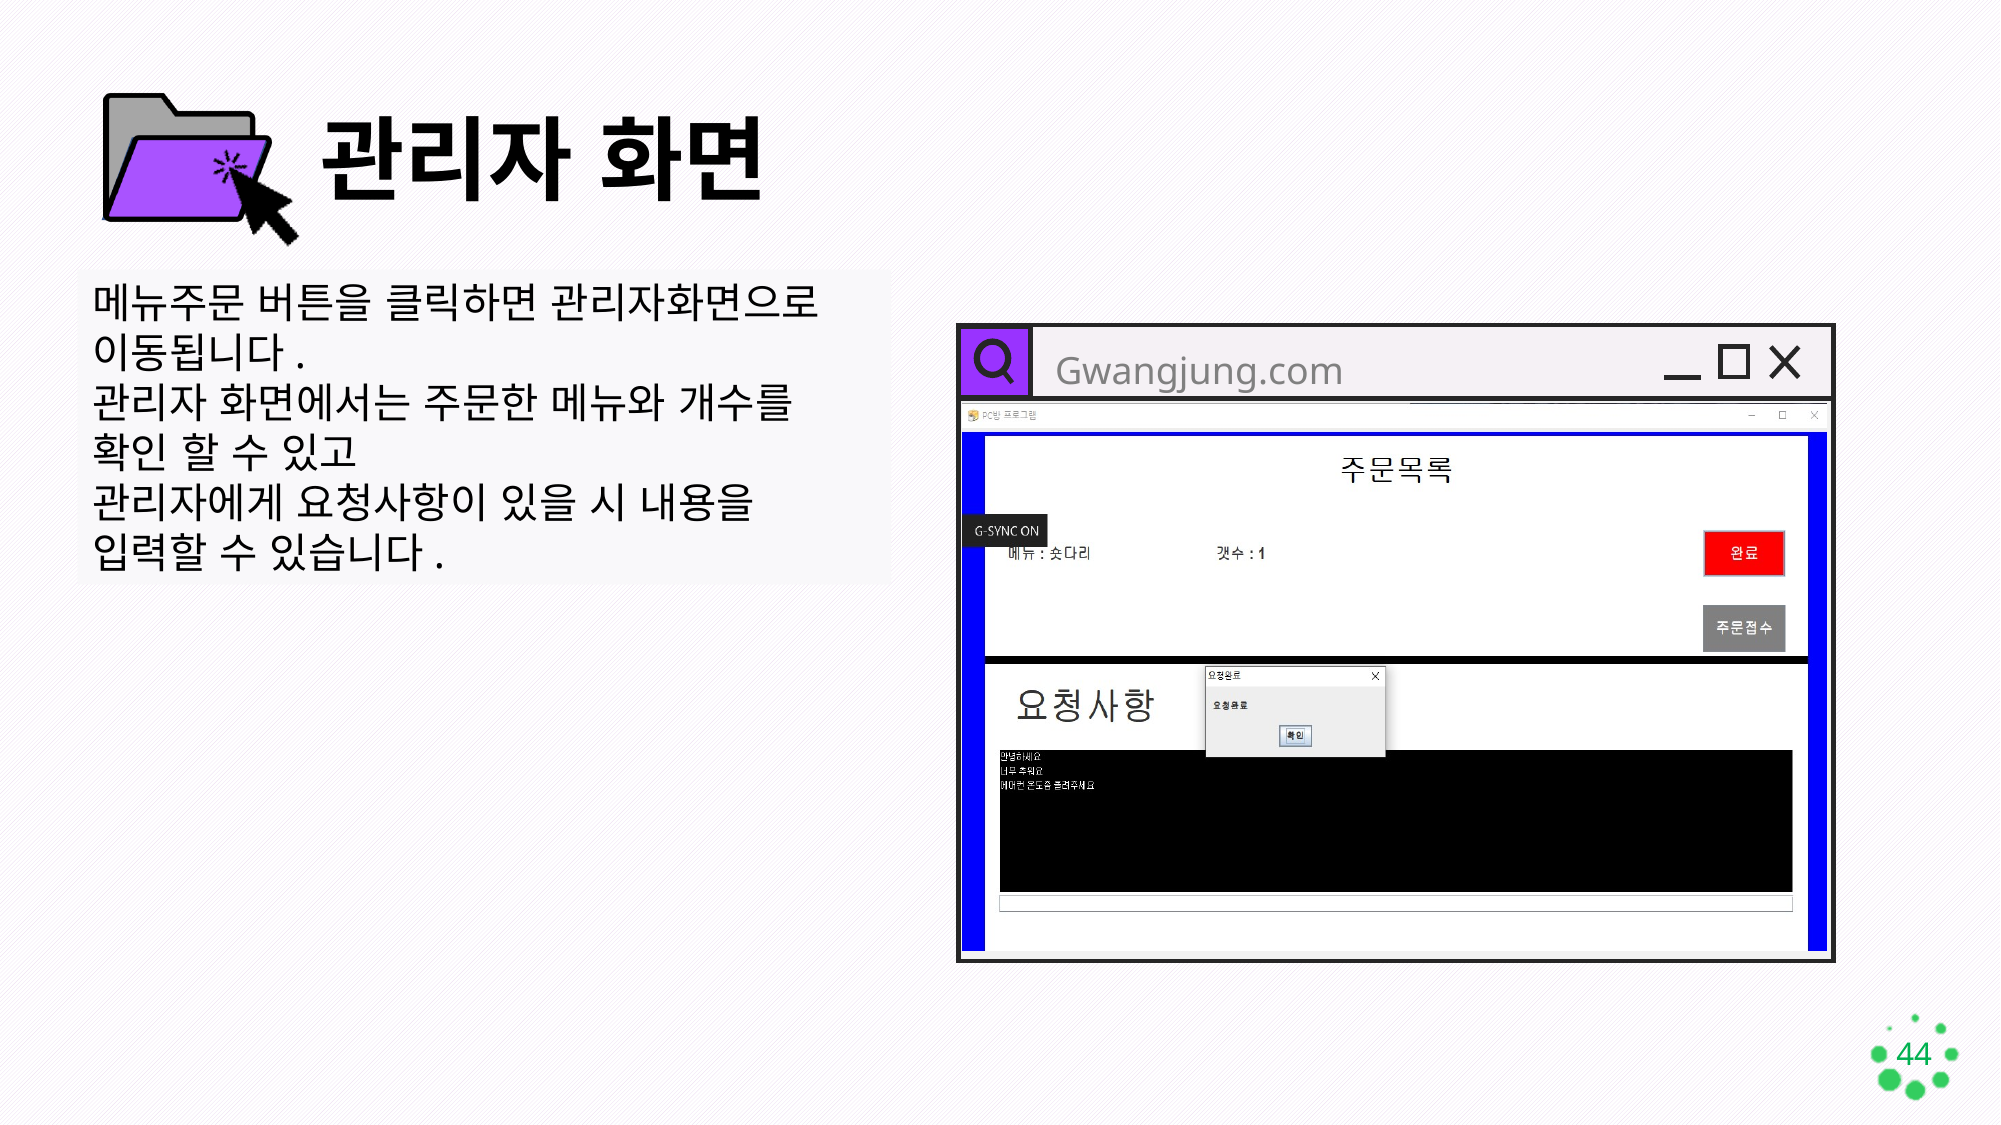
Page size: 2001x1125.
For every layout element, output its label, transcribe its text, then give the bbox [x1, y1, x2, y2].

text_box Gwangjung.com [1040, 339, 1457, 400]
text_box [957, 324, 1834, 399]
text_box [1719, 346, 1749, 378]
picture [177, 121, 323, 268]
text_box 메뉴주문 버튼을 클릭하면 관리자화면으로 이동됩니다. 관리자 화면에서는 주문한 메뉴와 개수를 확인 할 수 있고 관리자에게 요청사항이 있을 시 내용을 입력할 수 있습니다. [77, 269, 892, 585]
text_box [958, 325, 1031, 398]
picture [962, 403, 1827, 951]
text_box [1770, 346, 1799, 378]
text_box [1002, 369, 1013, 383]
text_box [103, 78, 272, 236]
text_box [957, 399, 1834, 962]
text_box [975, 340, 1010, 376]
text_box 관리자 화면 [305, 94, 848, 219]
picture [1840, 987, 2000, 1125]
